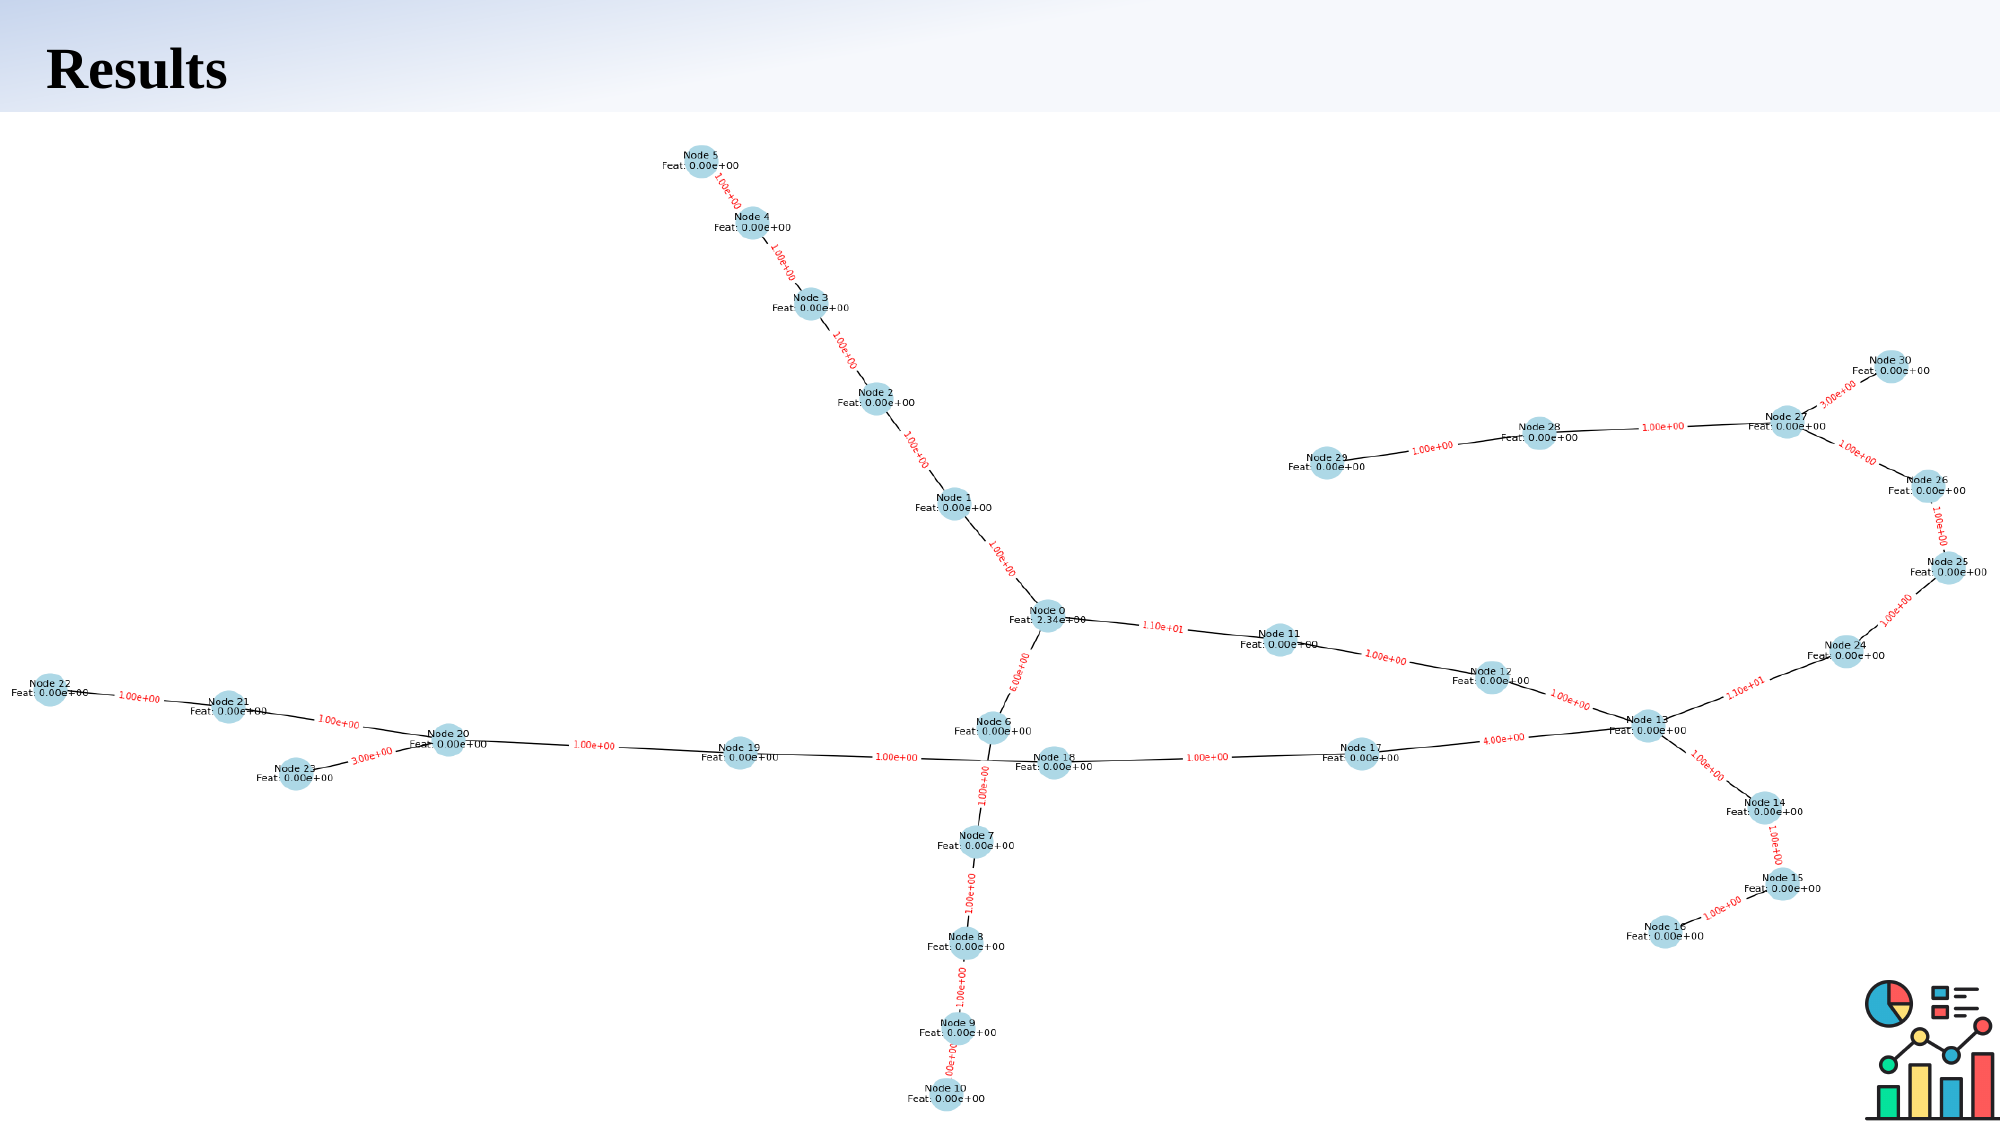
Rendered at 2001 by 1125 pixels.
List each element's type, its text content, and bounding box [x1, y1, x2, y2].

picture [0, 112, 2000, 1125]
text_box Results [32, 22, 1968, 112]
